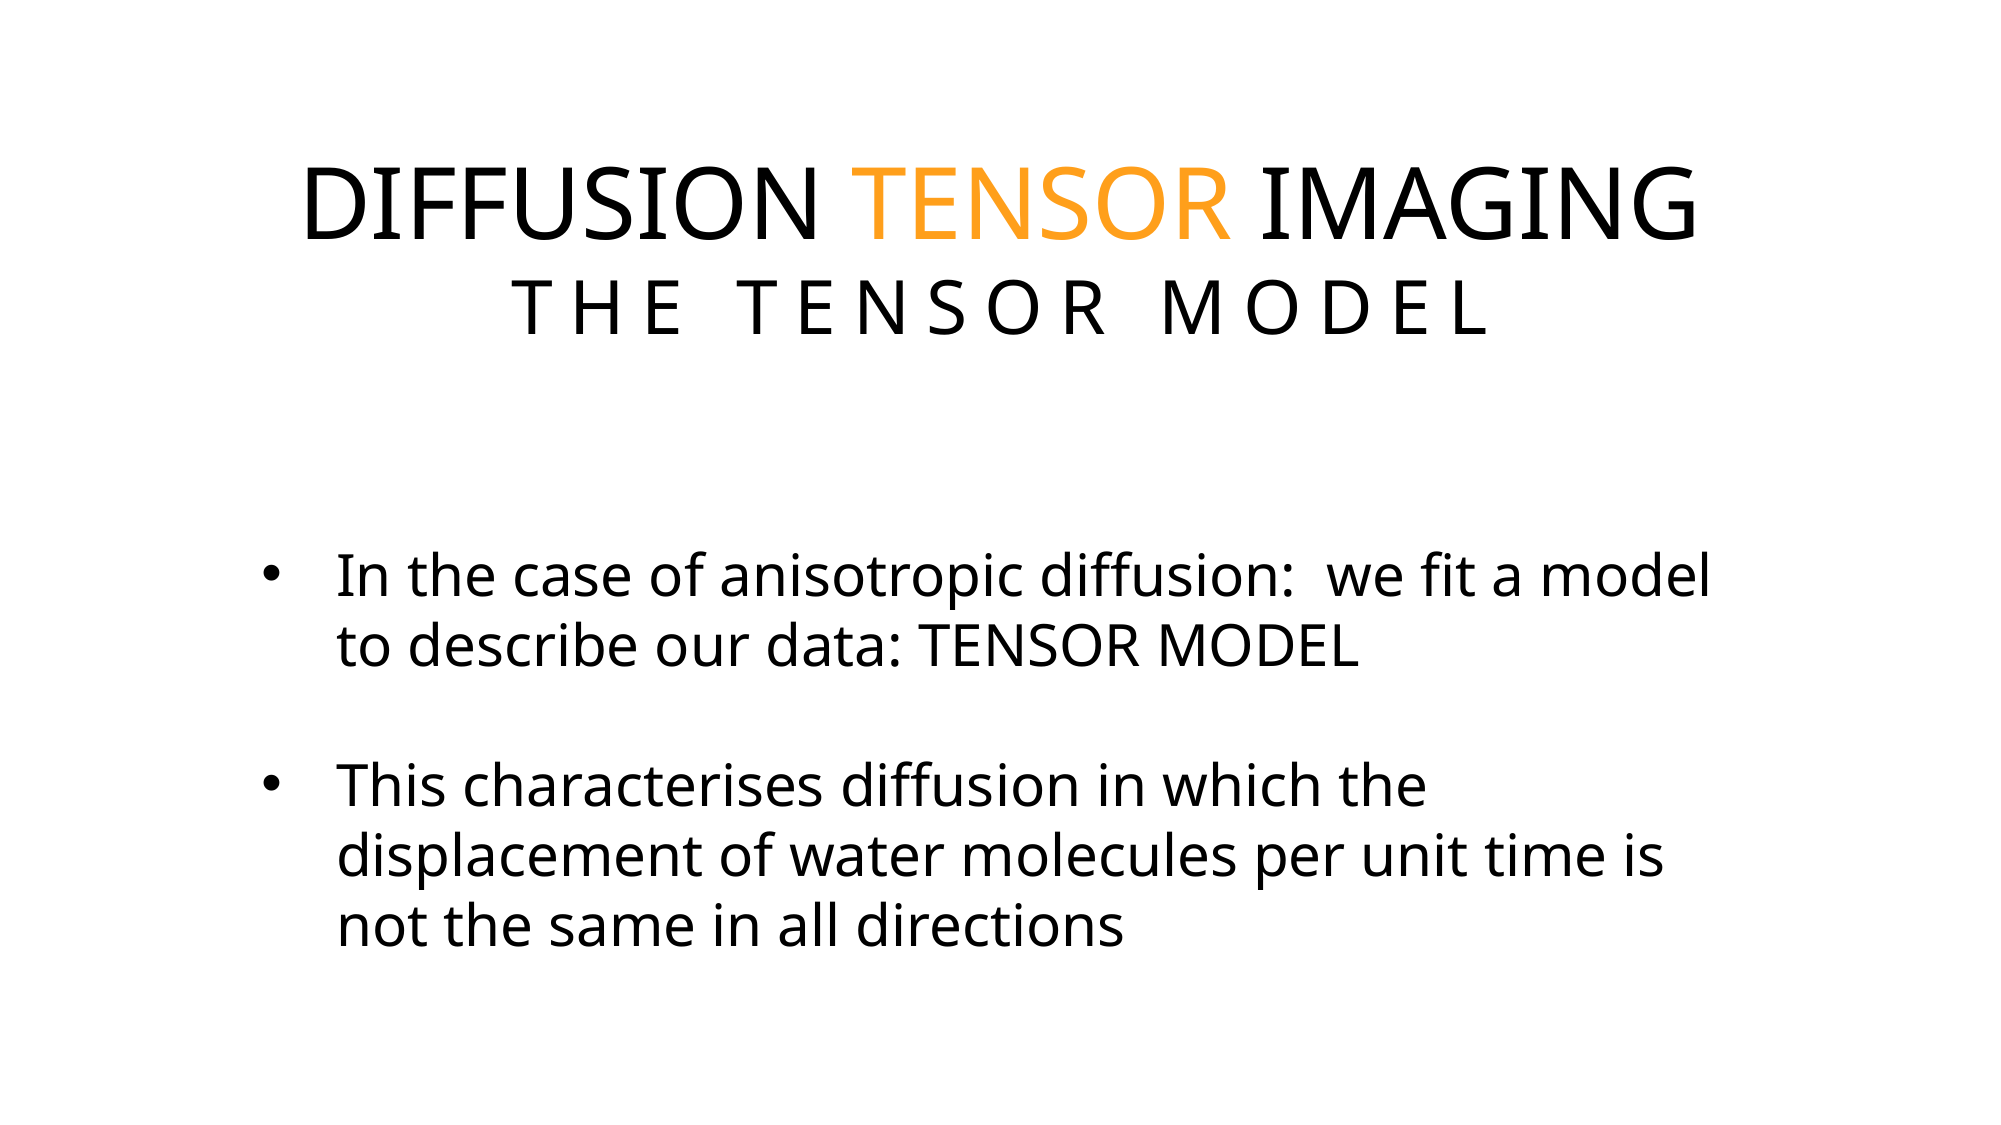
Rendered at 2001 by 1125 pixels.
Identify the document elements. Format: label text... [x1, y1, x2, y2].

text_box In the case of anisotropic diffusion: we fit a model to describe our data: TENSOR MODEL This characterises diffusion in which the displacement of water molecules per unit time is not the same in all directions [246, 530, 1754, 965]
text_box DIFFUSION TENSOR IMAGING THE TENSOR MODEL [283, 131, 1717, 357]
